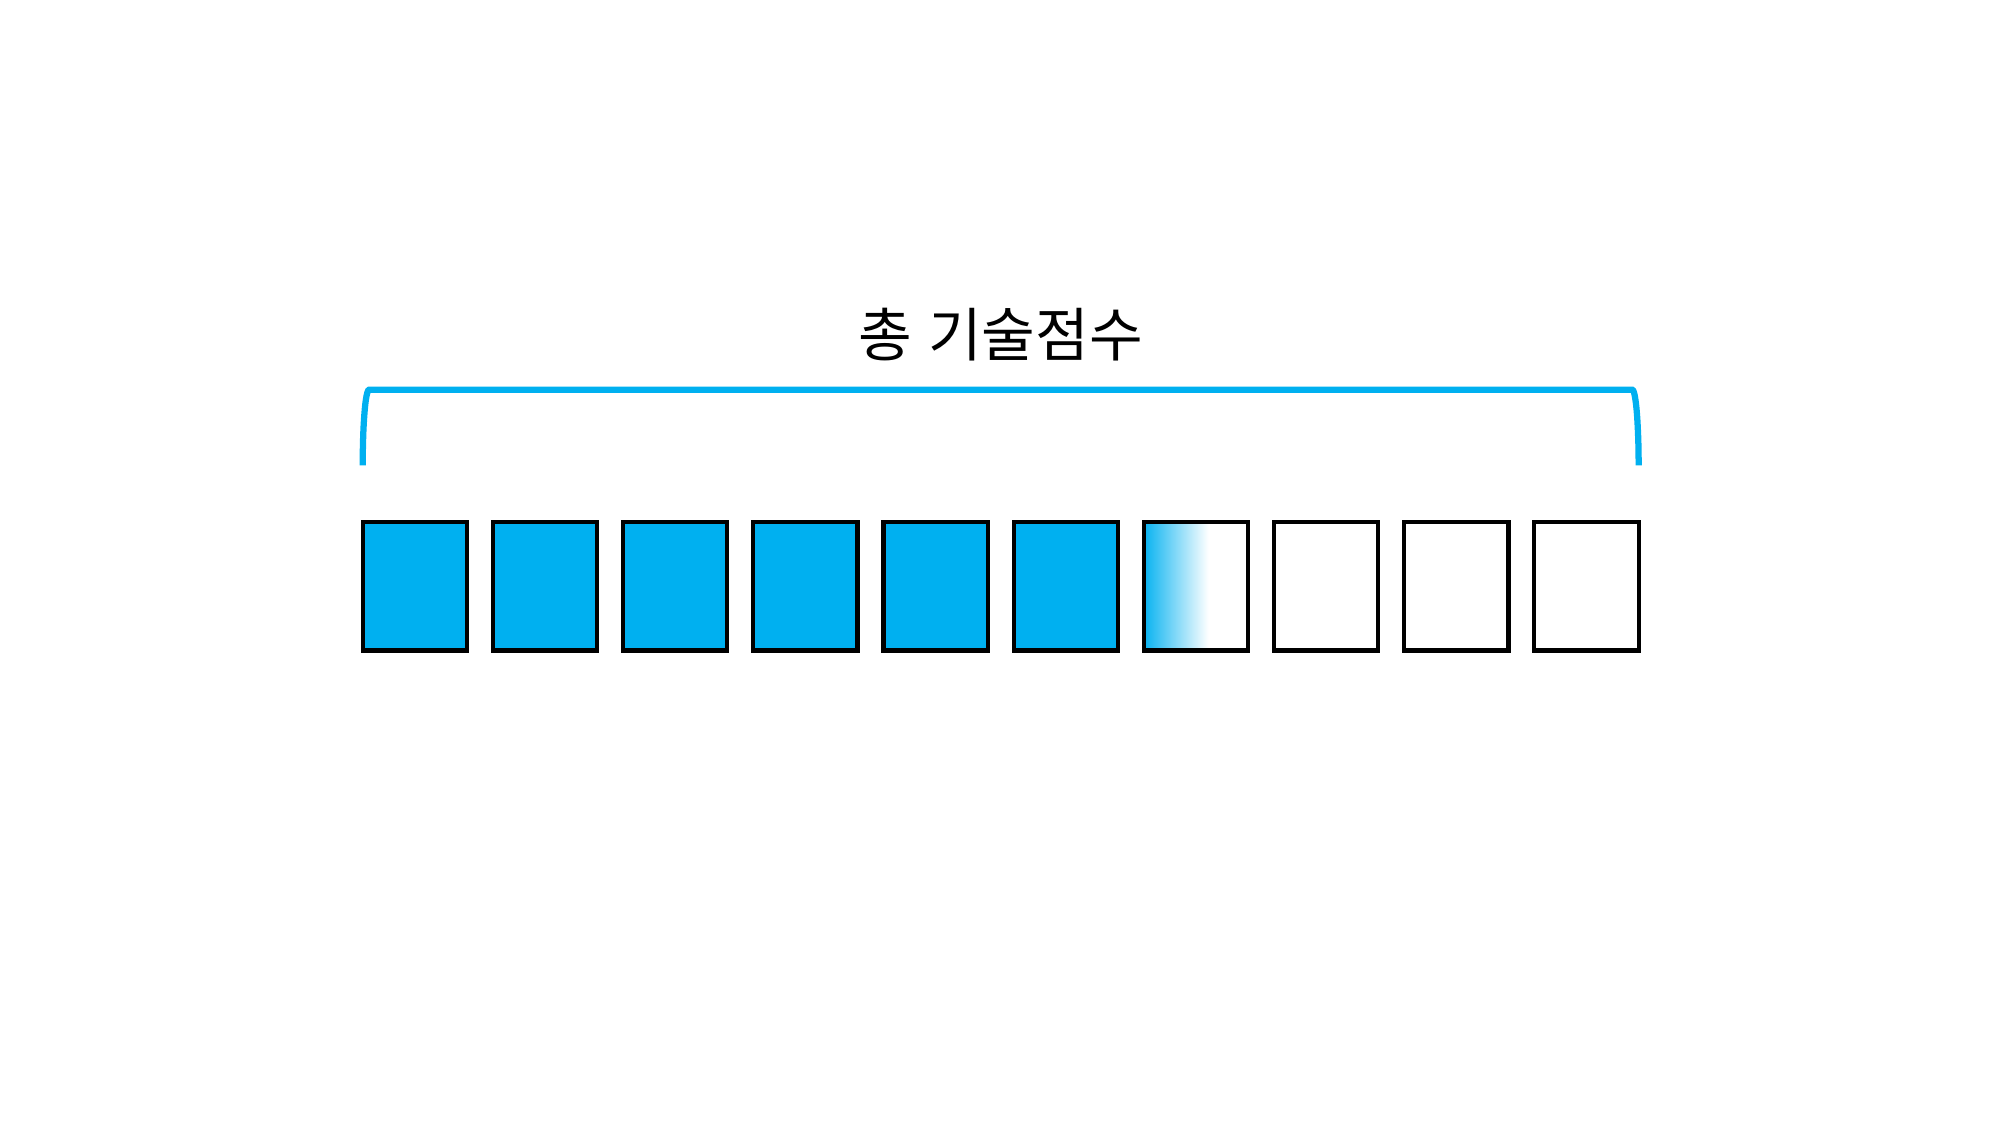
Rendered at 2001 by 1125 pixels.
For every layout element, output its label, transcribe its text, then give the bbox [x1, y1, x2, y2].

text_box [492, 521, 598, 652]
text_box 총 기술점수 [794, 290, 1208, 376]
text_box [1403, 521, 1509, 652]
text_box [1013, 521, 1119, 652]
text_box [1273, 521, 1379, 652]
text_box [362, 389, 1640, 466]
text_box [362, 521, 468, 652]
text_box [1143, 521, 1249, 652]
text_box [752, 521, 859, 652]
text_box [1533, 521, 1640, 652]
text_box [882, 521, 989, 652]
text_box [622, 521, 728, 652]
